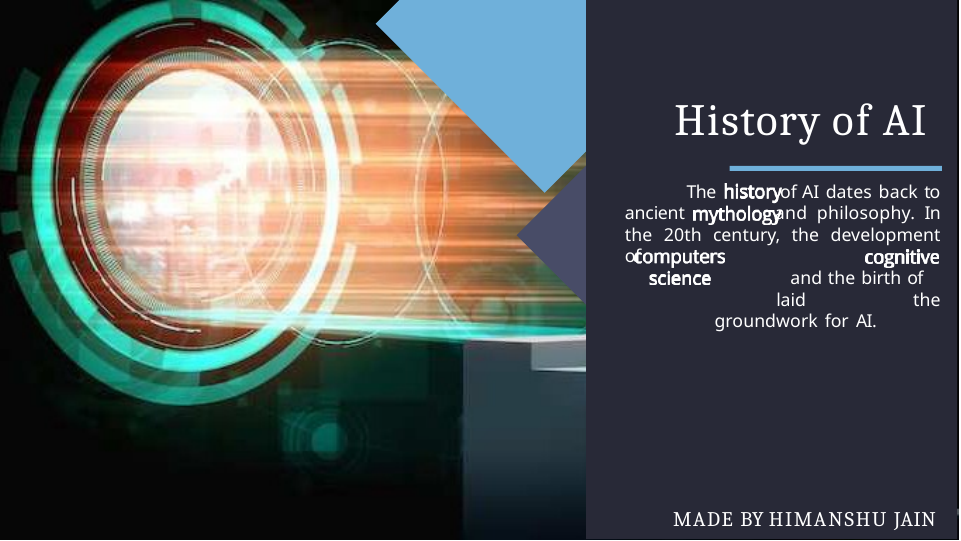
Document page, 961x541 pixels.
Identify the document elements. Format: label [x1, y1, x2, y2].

text_box [0, 0, 960, 540]
text_box [634, 183, 940, 286]
